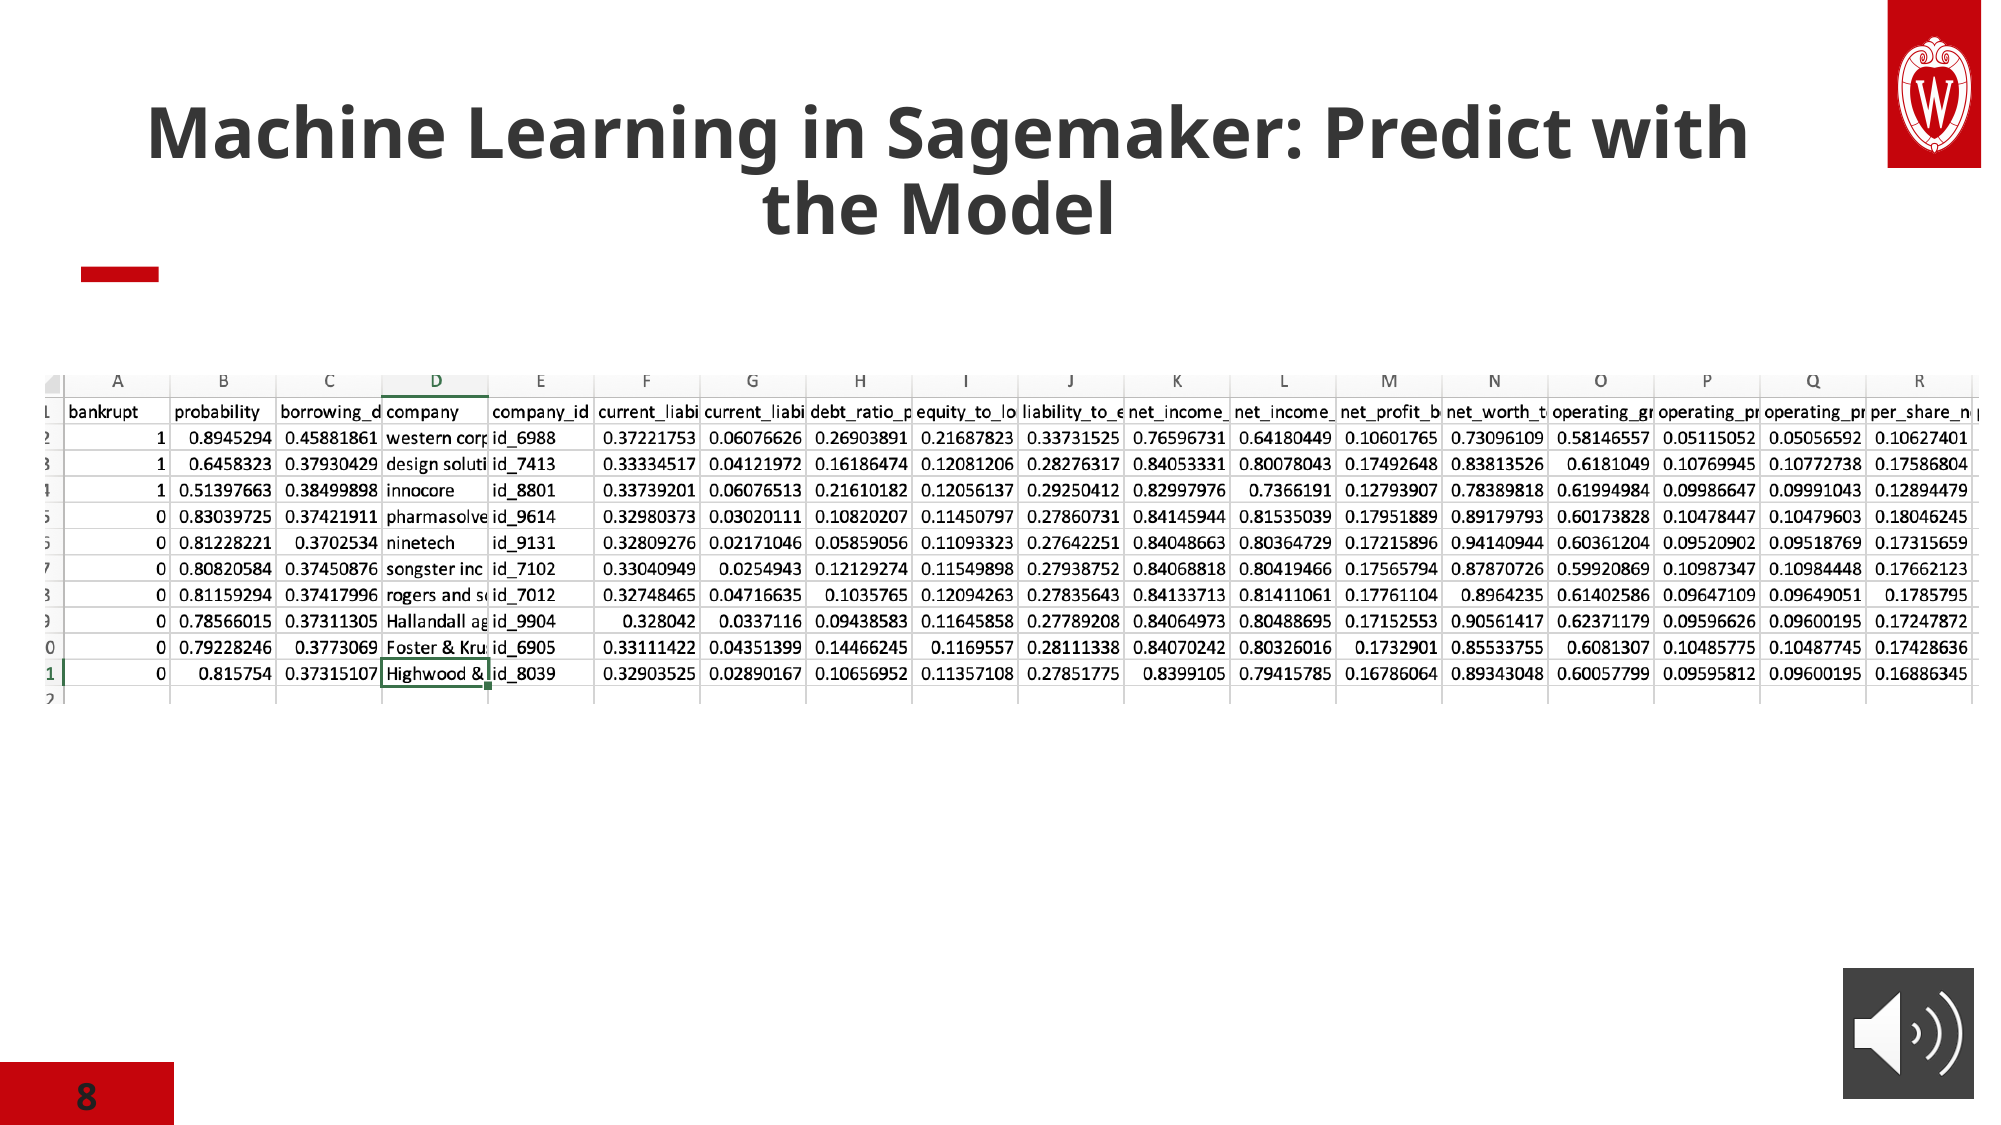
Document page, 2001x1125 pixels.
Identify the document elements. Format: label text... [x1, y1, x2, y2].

title Machine Learning in Sagemaker: Predict with the Model [81, 75, 1832, 250]
picture [1897, 36, 1972, 154]
footer 8 [0, 1062, 174, 1125]
picture [1841, 966, 1975, 1100]
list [44, 375, 1979, 704]
